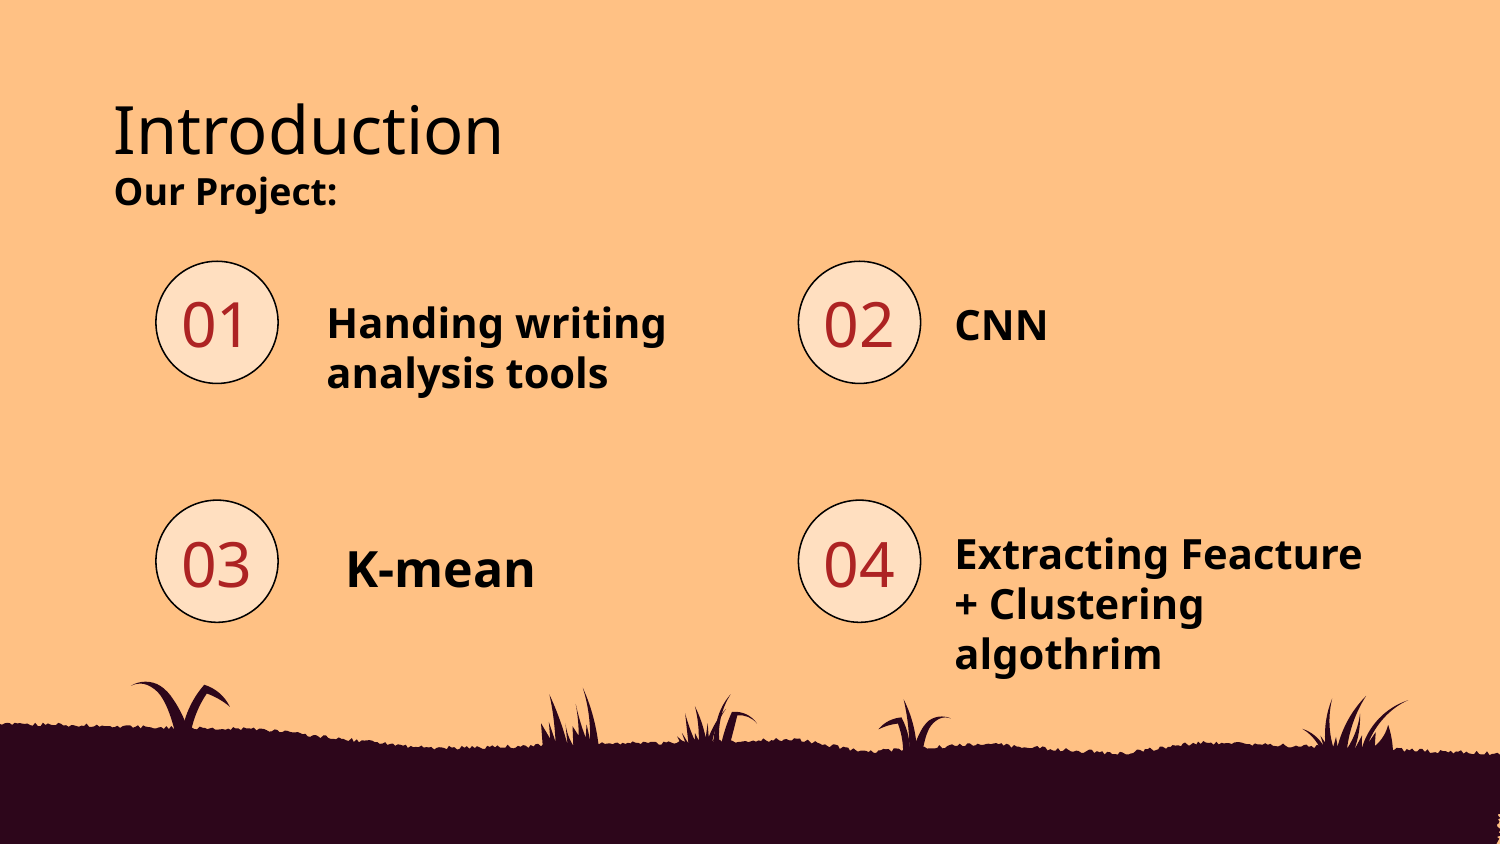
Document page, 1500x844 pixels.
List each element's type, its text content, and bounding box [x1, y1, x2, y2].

title Introduction Our Project: [98, 72, 1402, 167]
subtitle Extracting Feacture + Clustering algothrim [920, 513, 1387, 593]
text_box [814, 603, 905, 623]
subtitle CNN [920, 283, 1332, 364]
title 03 [144, 522, 290, 603]
title 02 [787, 282, 932, 363]
subtitle Handing writing analysis tools [290, 281, 702, 361]
text_box [813, 363, 906, 384]
title 04 [787, 522, 932, 603]
title 01 [144, 282, 290, 363]
text_box [171, 261, 263, 282]
text_box [172, 603, 262, 623]
text_box [812, 500, 907, 522]
text_box [813, 261, 906, 282]
text_box [171, 363, 263, 384]
text_box [170, 500, 264, 522]
subtitle K-mean [309, 522, 721, 603]
